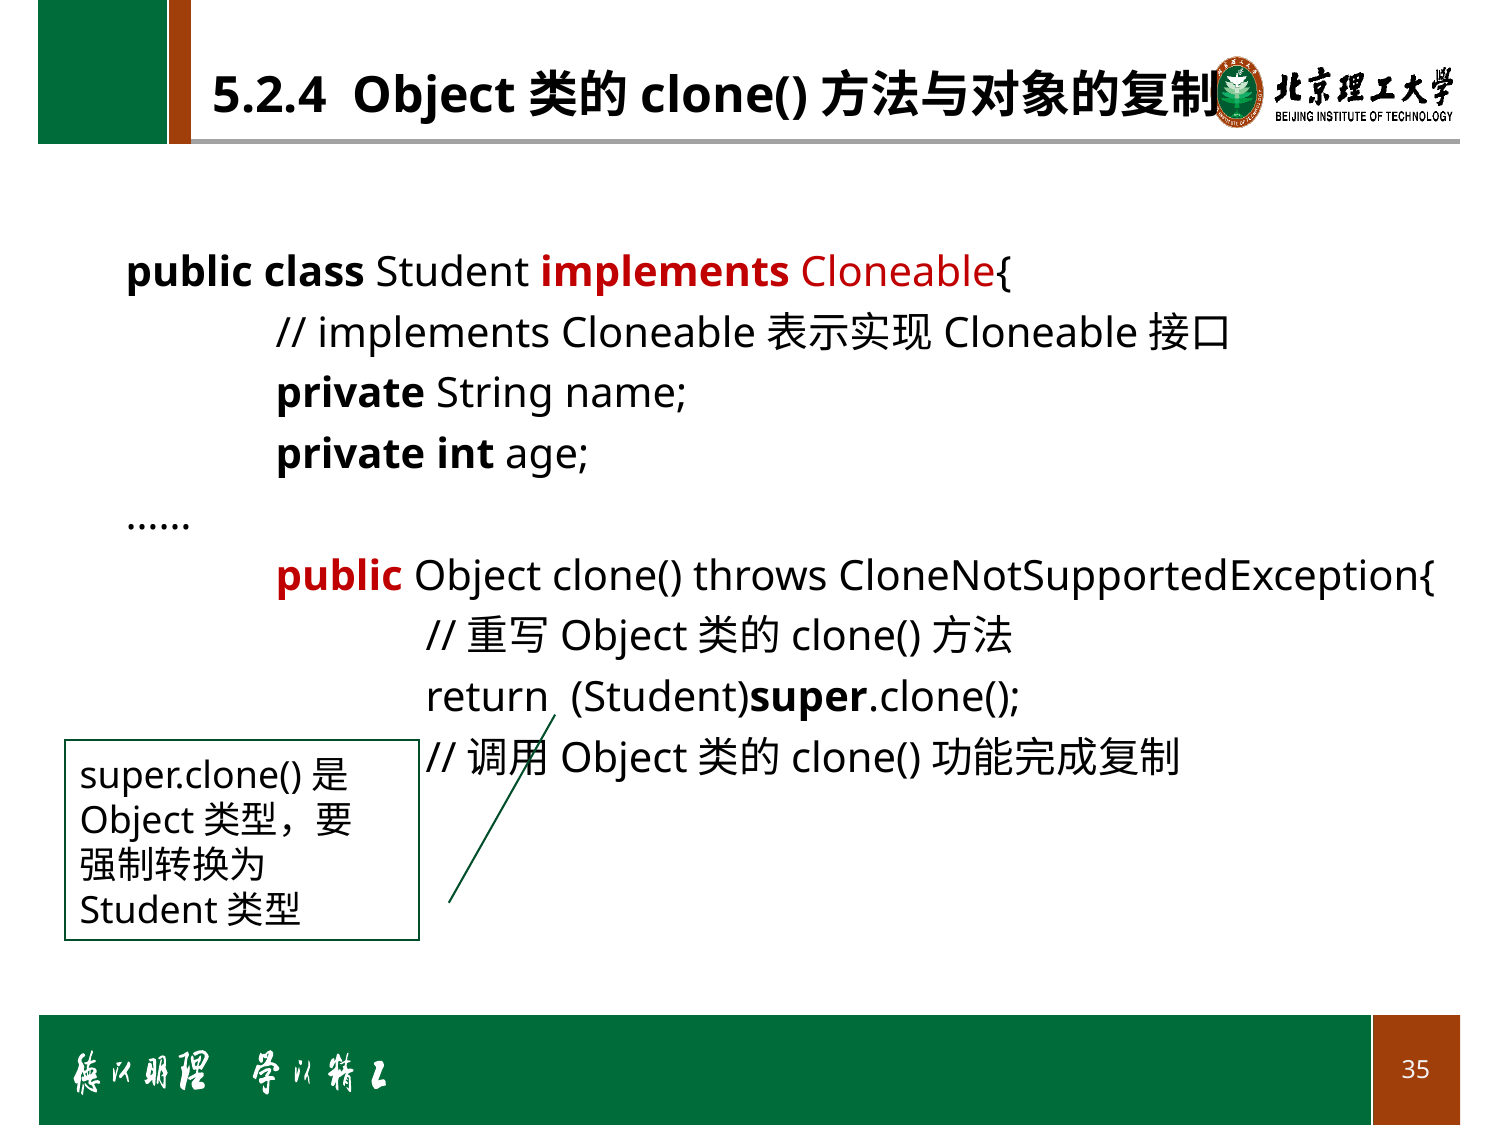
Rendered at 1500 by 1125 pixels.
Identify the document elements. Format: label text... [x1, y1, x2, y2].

picture [1262, 56, 1453, 128]
list public class Student implements Cloneable{ // implements Cloneable表示实现Cloneable接口 private String name; private int age; …… public Object clone() throws CloneNotSupportedException{ //重写Object类的clone()方法 return (Student)super.clone(); //调用Object类的clone()功能完成复制 } } [92, 243, 1500, 986]
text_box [64, 739, 420, 941]
title 5.2.4 Object类的clone()方法与对象的复制 [197, 56, 1262, 136]
